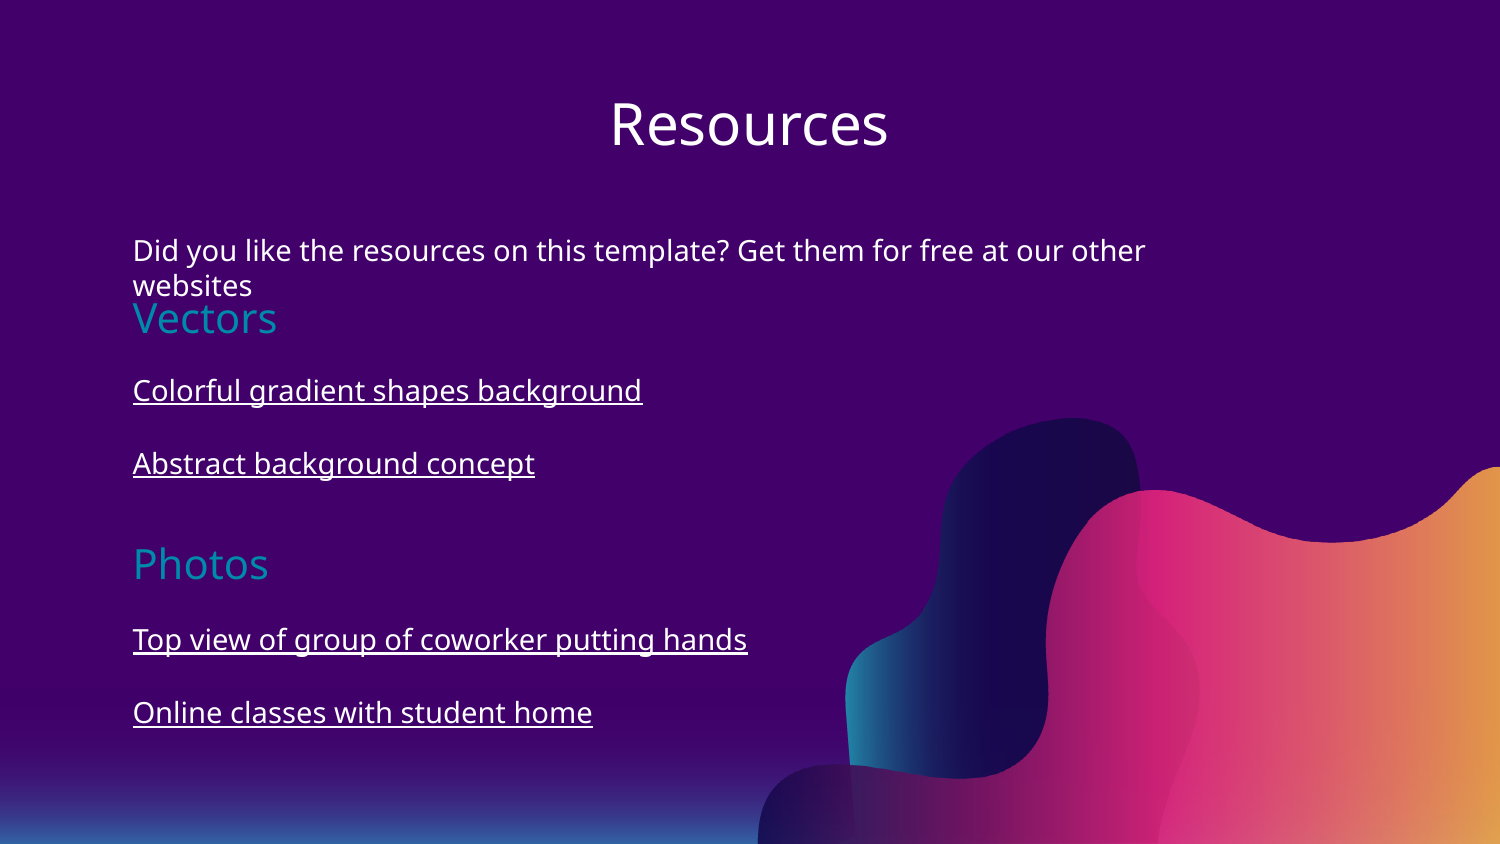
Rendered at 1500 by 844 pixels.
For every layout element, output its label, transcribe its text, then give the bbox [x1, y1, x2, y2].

picture [0, 418, 1500, 844]
title Vectors [117, 289, 790, 356]
subtitle Top view of group of coworker putting hands Online classes with student home [117, 606, 790, 761]
subtitle Colorful gradient shapes background Abstract background concept [117, 356, 790, 499]
subtitle Did you like the resources on this template? Get them for free at our other websites [117, 216, 1290, 289]
title Resources [116, 71, 1383, 166]
title Photos [117, 523, 790, 606]
